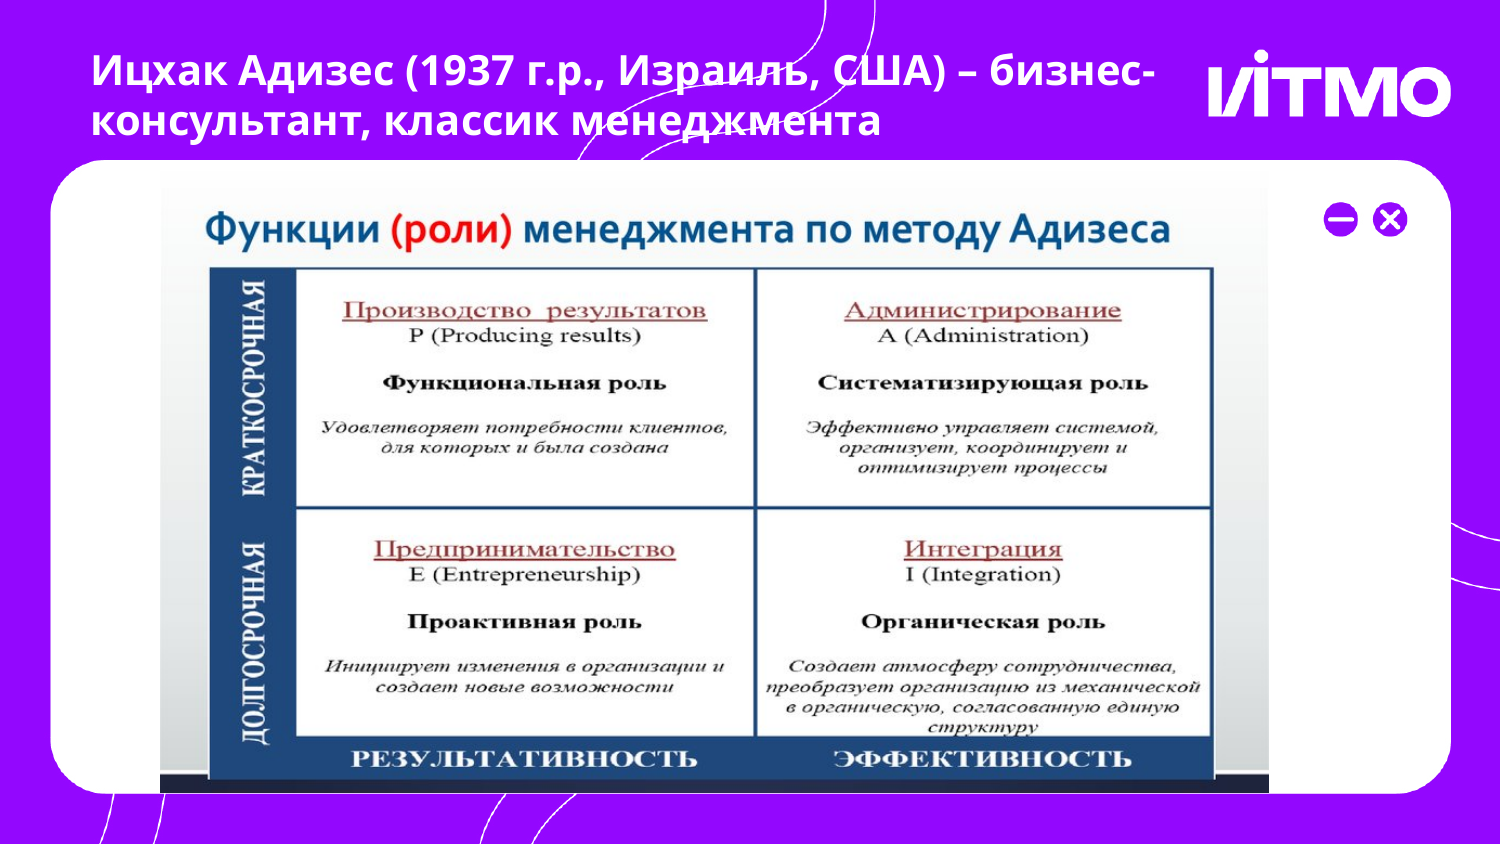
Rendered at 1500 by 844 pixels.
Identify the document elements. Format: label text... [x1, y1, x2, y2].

picture [0, 0, 1500, 844]
title Ицхак Адизес (1937 г.р., Израиль, США) – бизнес-консультант, классик менеджмента [75, 50, 1195, 137]
